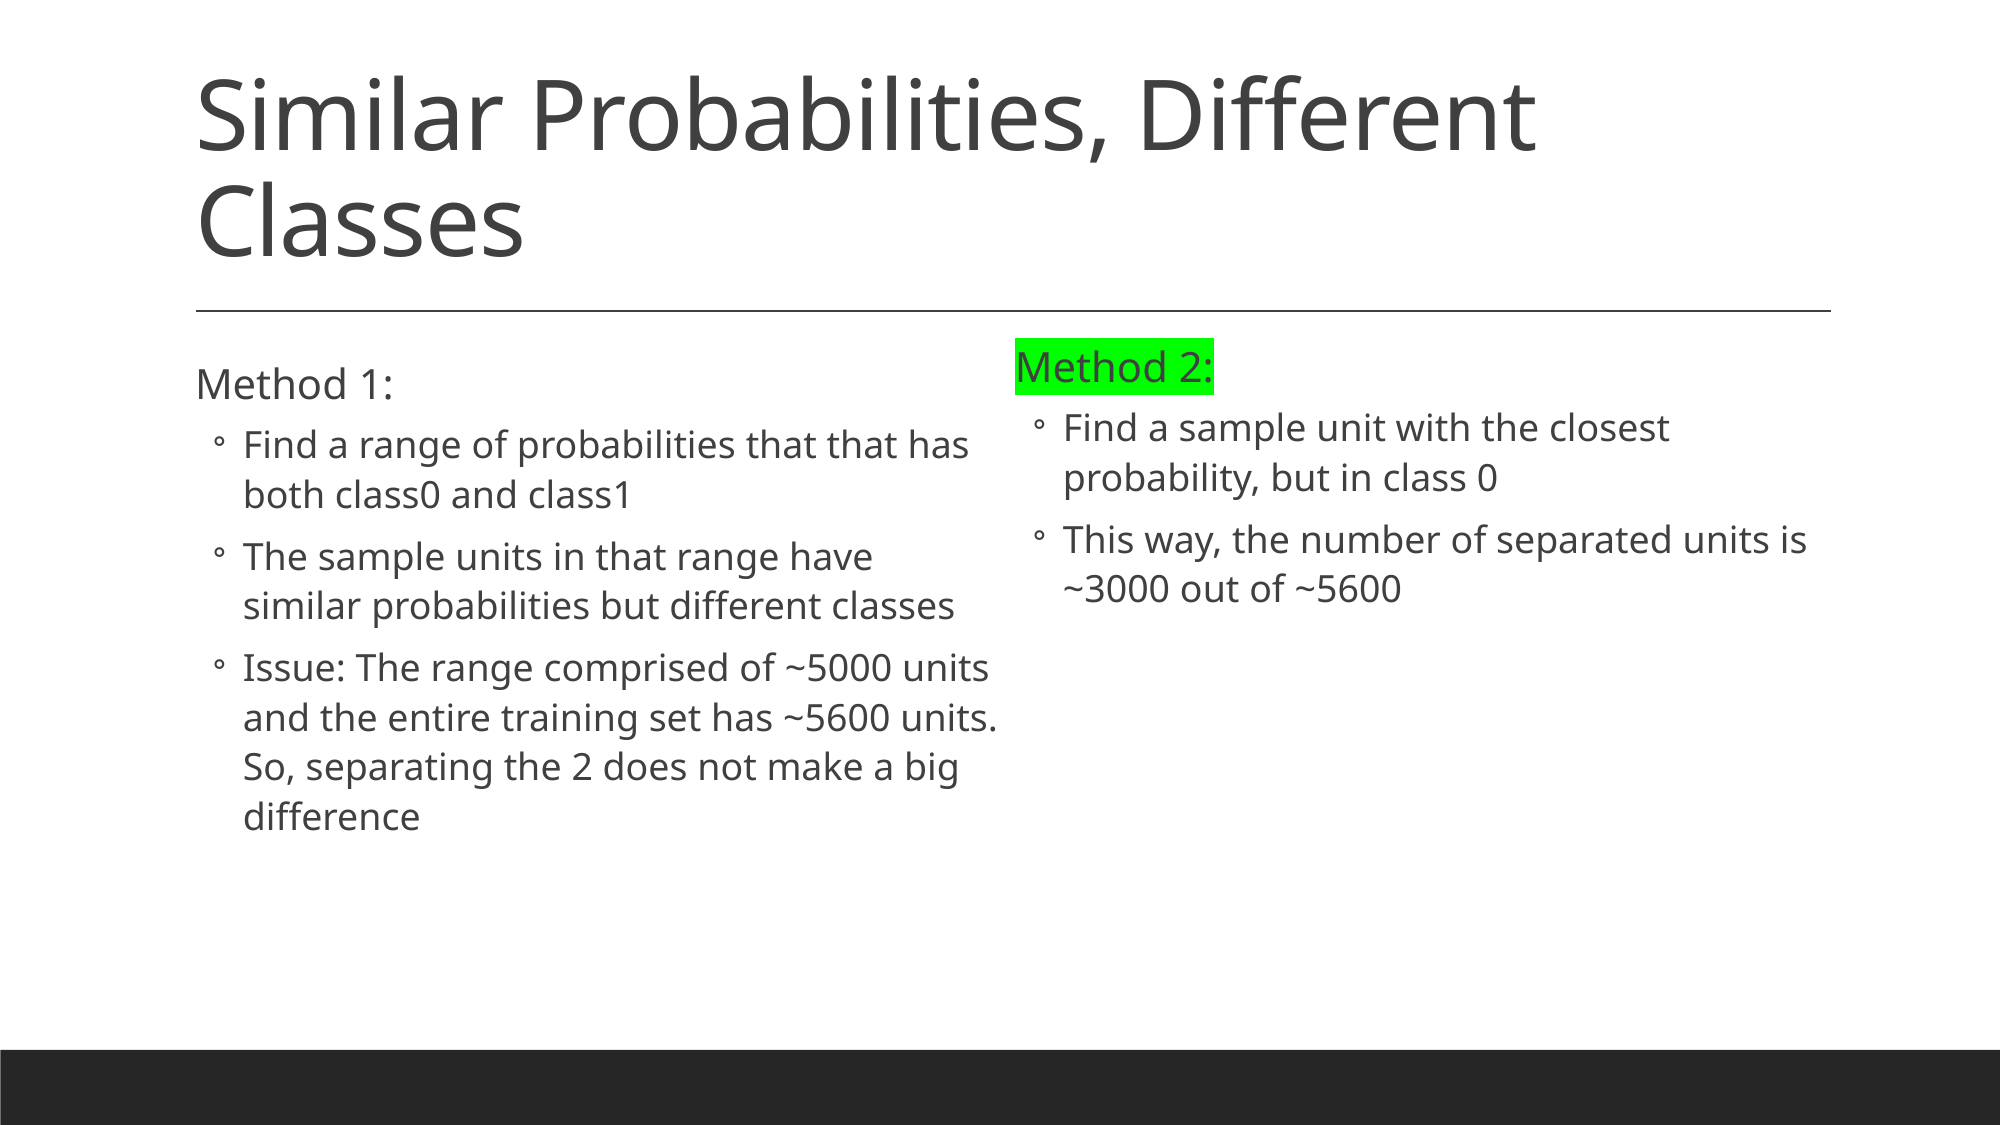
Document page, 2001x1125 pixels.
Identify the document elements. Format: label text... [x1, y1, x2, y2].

title Similar Probabilities, Different Classes [180, 47, 1830, 285]
text_box Method 2: Find a sample unit with the closest probability, but in class 0 This way, the number of separated units is ~3000 out of ~5600 [999, 328, 1820, 946]
list Method 1: Find a range of probabilities that that has both class0 and class1 The sample units in that range have similar probabilities but different classes Issue: The range comprised of ~5000 units and the entire training set has ~5600 units. So, separating the 2 does not make a big difference [180, 345, 1000, 963]
